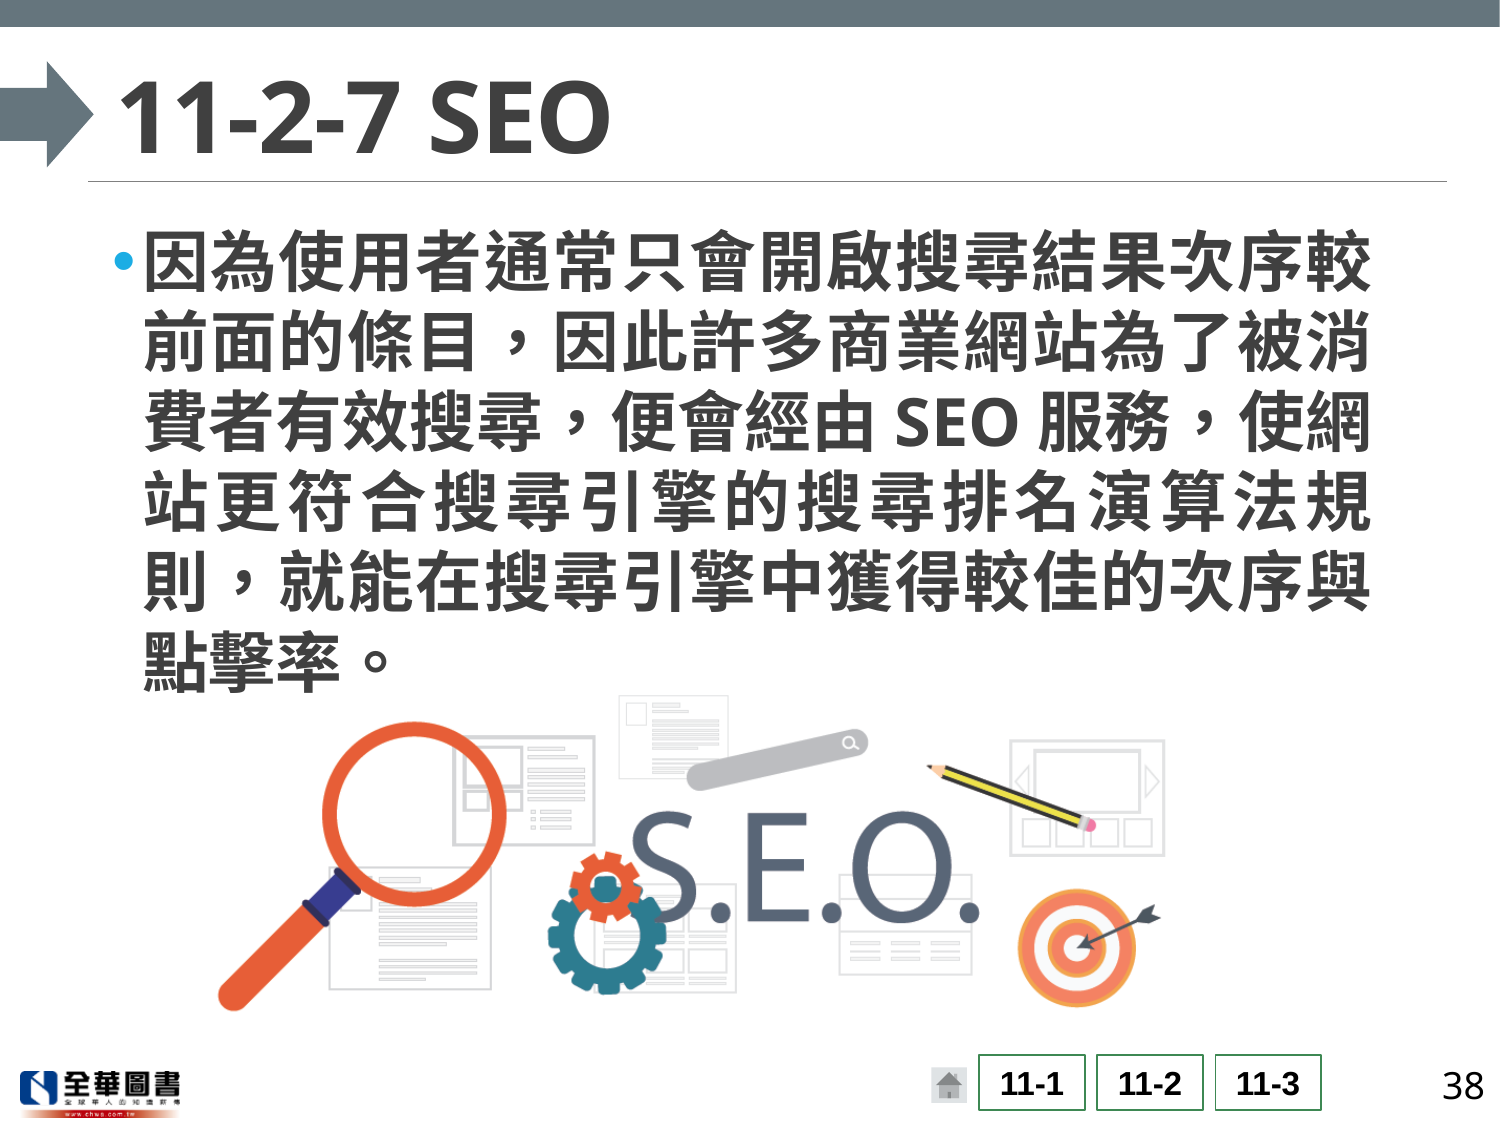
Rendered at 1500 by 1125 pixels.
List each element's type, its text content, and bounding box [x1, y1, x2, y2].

list 因為使用者通常只會開啟搜尋結果次序較前面的條目，因此許多商業網站為了被消費者有效搜尋，便會經由SEO服務，使網站更符合搜尋引擎的搜尋排名演算法規則，就能在搜尋引擎中獲得較佳的次序與點擊率。 [112, 212, 1373, 1024]
slide_number 38 [1338, 1057, 1500, 1118]
title 11-2-7 SEO [100, 47, 1447, 182]
picture [206, 690, 1181, 1024]
picture [20, 1071, 180, 1118]
